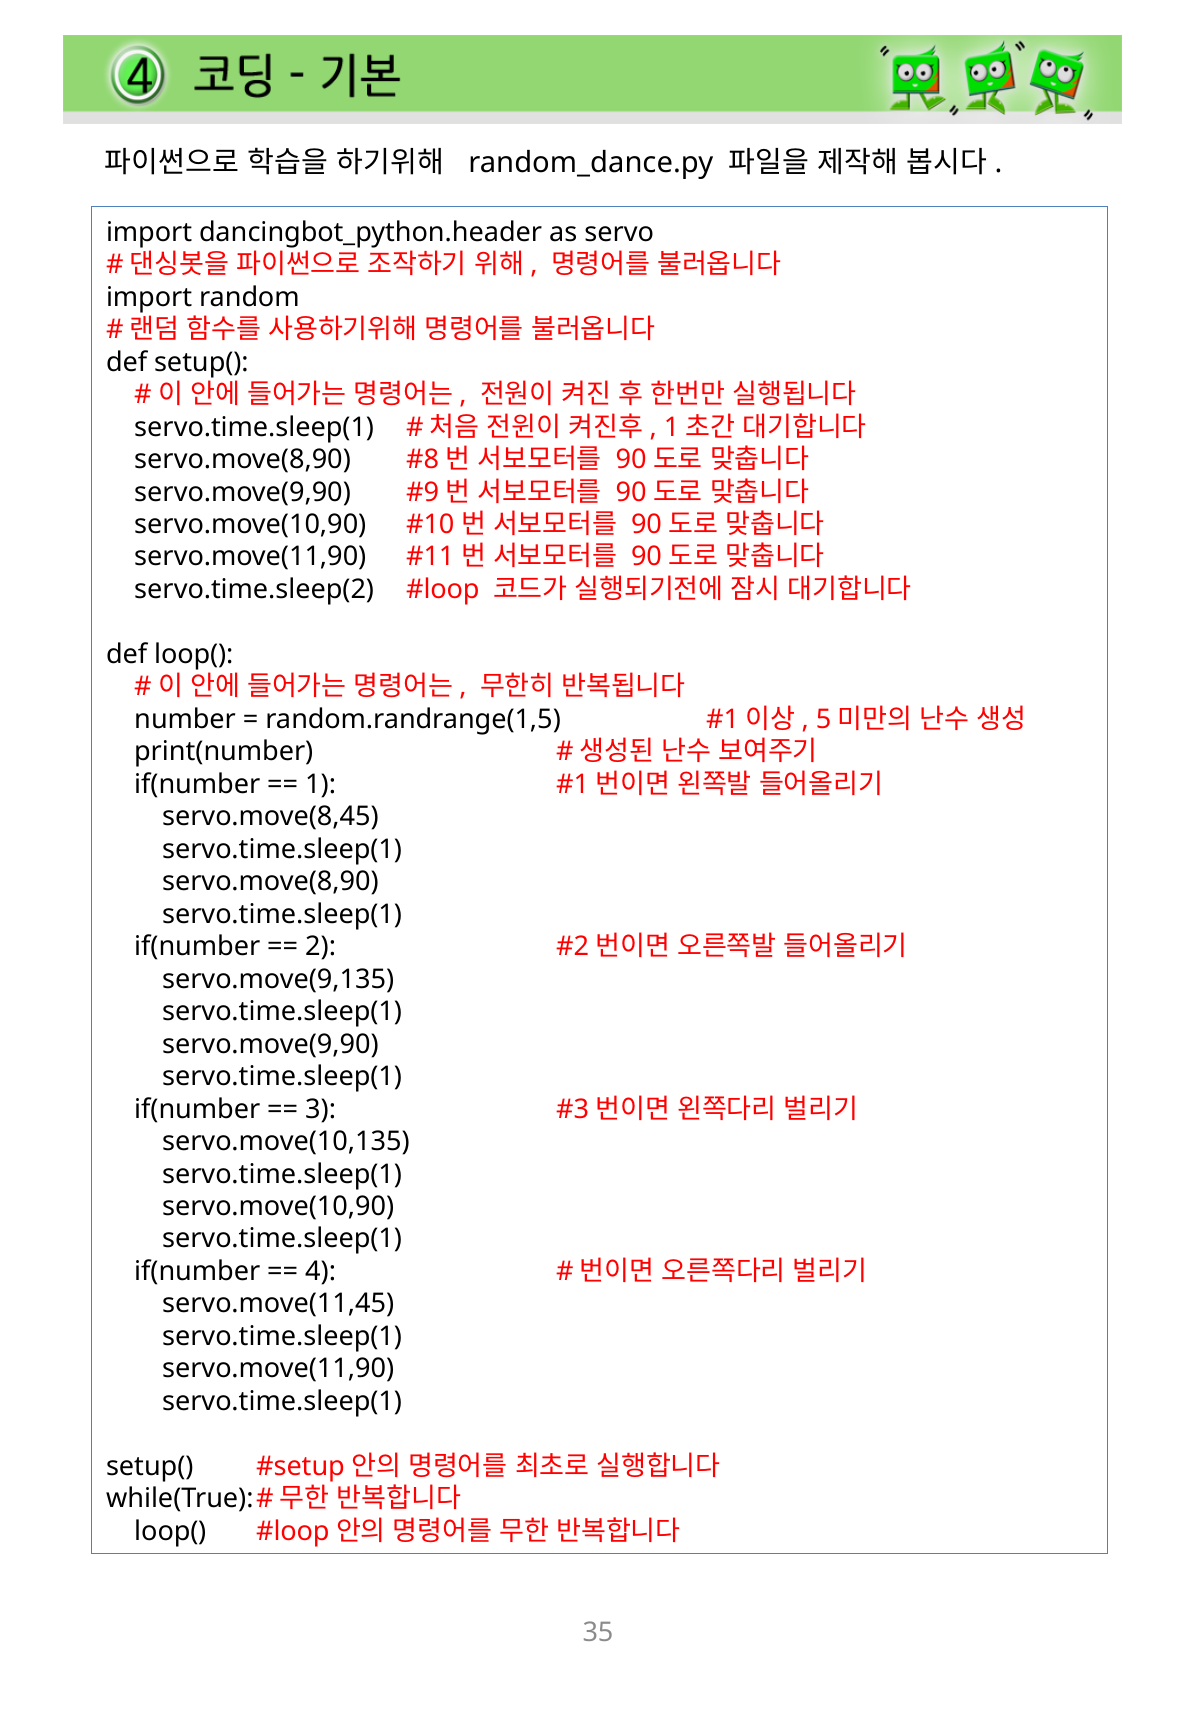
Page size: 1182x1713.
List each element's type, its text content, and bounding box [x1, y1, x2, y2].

slide_number 35 [354, 1587, 630, 1679]
picture [63, 35, 1122, 124]
text_box import dancingbot_python.header as servo #댄싱봇을 파이썬으로 조작하기 위해, 명령어를 불러옵니다 import random #랜덤 함수를 사용하기위해 명령어를 불러옵니다 def setup(): #이 안에 들어가는 명령어는, 전원이 켜진 후 한번만 실행됩니다 servo.time.sleep(1) #처음 전윈이 켜진후, 1초간 대기합니다 servo.move(8,90) #8번 서보모터를 90도로 맞춥니다 servo.move(9,90) #9번 서보모터를 90도로 맞춥니다 servo.move(10,90) #10번 서보모터를 90도로 맞춥니다 servo.move(11,90) #11번 서보모터를 90도로 맞춥니다 servo.time.sleep(2) #loop 코드가 실행되기전에 잠시 대기합니다 def loop(): #이 안에 들어가는 명령어는, 무한히 반복됩니다 number = random.randrange(1,5) #1이상, 5미만의 난수 생성 print(number) #생성된 난수 보여주기 if(number == 1): #1번이면 왼쪽발 들어올리기 servo.move(8,45) servo.time.sleep(1) servo.move(8,90) servo.time.sleep(1) if(number == 2): #2번이면 오른쪽발 들어올리기 servo.move(9,135) servo.time.sleep(1) servo.move(9,90) servo.time.sleep(1) if(number == 3): #3번이면 왼쪽다리 벌리기 servo.move(10,135) servo.time.sleep(1) servo.move(10,90) servo.time.sleep(1) if(number == 4): #번이면 오른쪽다리 벌리기 servo.move(11,45) servo.time.sleep(1) servo.move(11,90) servo.time.sleep(1) setup() #setup안의 명령어를 최초로 실행합니다 while(True): #무한 반복합니다 loop() #loop안의 명령어를 무한 반복합니다 [91, 206, 1108, 1554]
text_box 파이썬으로 학습을 하기위해 random_dance.py 파일을 제작해 봅시다. [89, 135, 1047, 236]
